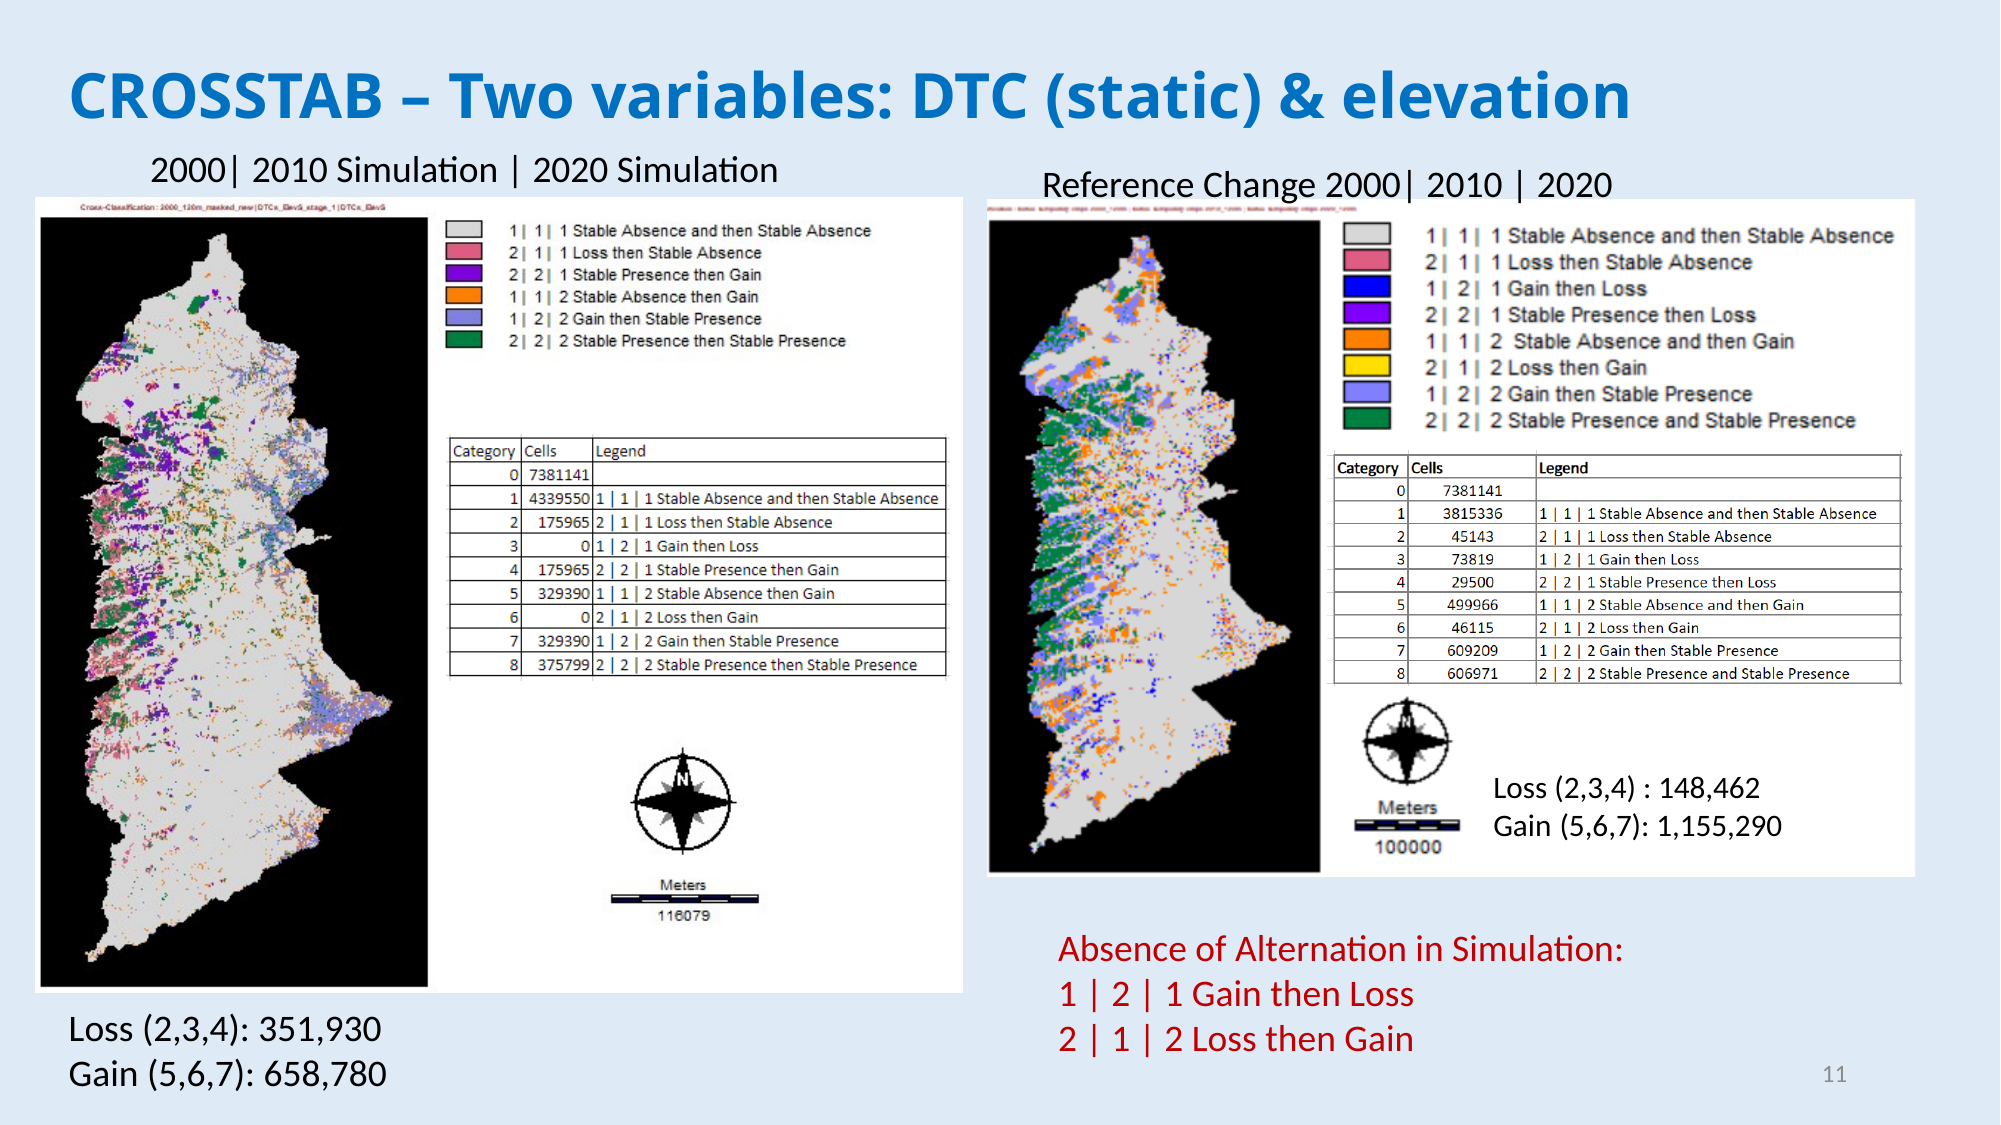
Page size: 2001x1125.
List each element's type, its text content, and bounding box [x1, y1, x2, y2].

picture [987, 197, 1916, 879]
slide_number 11 [1412, 1042, 1863, 1103]
text_box 2000| 2010 Simulation | 2020 Simulation [135, 137, 807, 197]
text_box Loss (2,3,4): 351,930 Gain (5,6,7): 658,780 [53, 996, 478, 1102]
title CROSSTAB – Two variables: DTC (static) & elevation [53, 32, 1969, 164]
picture [446, 435, 950, 681]
text_box Reference Change 2000| 2010 | 2020 [1027, 152, 1699, 197]
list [35, 197, 963, 993]
text_box Absence of Alternation in Simulation: 1 | 2 | 1 Gain then Loss 2 | 1 | 2 Loss then Gain [1043, 916, 1794, 1067]
